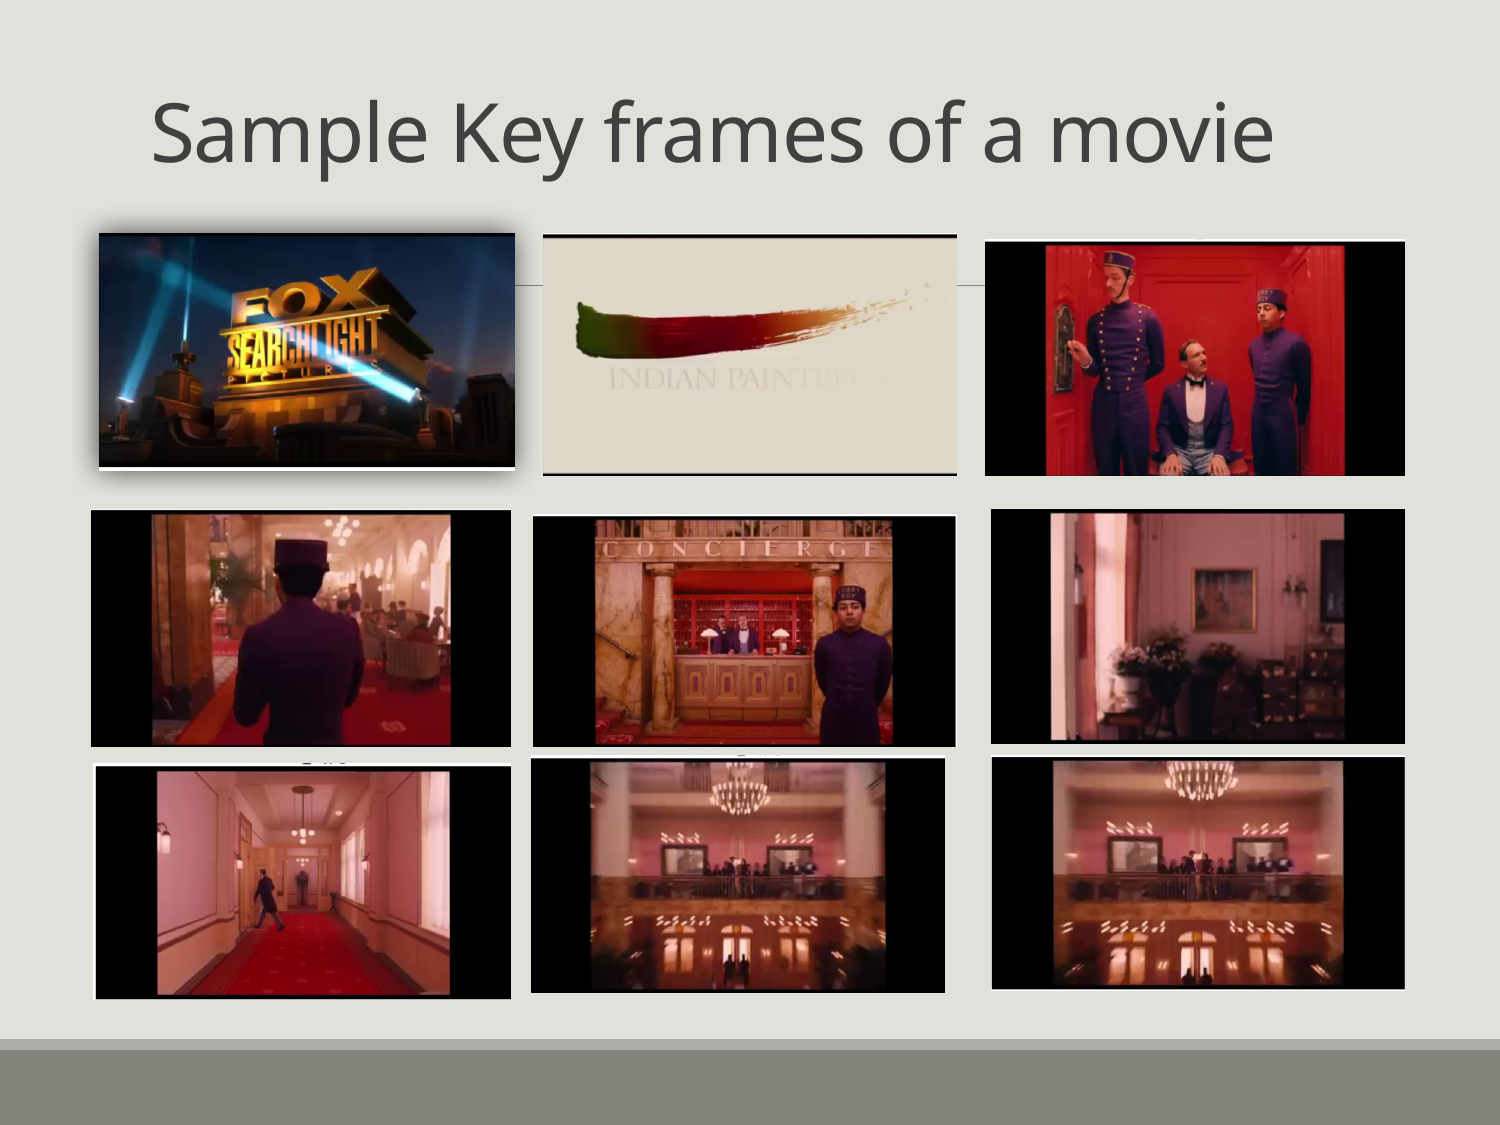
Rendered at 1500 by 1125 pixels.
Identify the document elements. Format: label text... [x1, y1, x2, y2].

picture [532, 513, 958, 748]
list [98, 233, 515, 472]
picture [984, 238, 1406, 476]
picture [990, 509, 1406, 745]
picture [990, 754, 1406, 992]
title Sample Key frames of a movie [135, 47, 1373, 285]
picture [542, 233, 958, 477]
picture [90, 508, 511, 747]
picture [92, 762, 511, 1001]
picture [530, 754, 946, 994]
